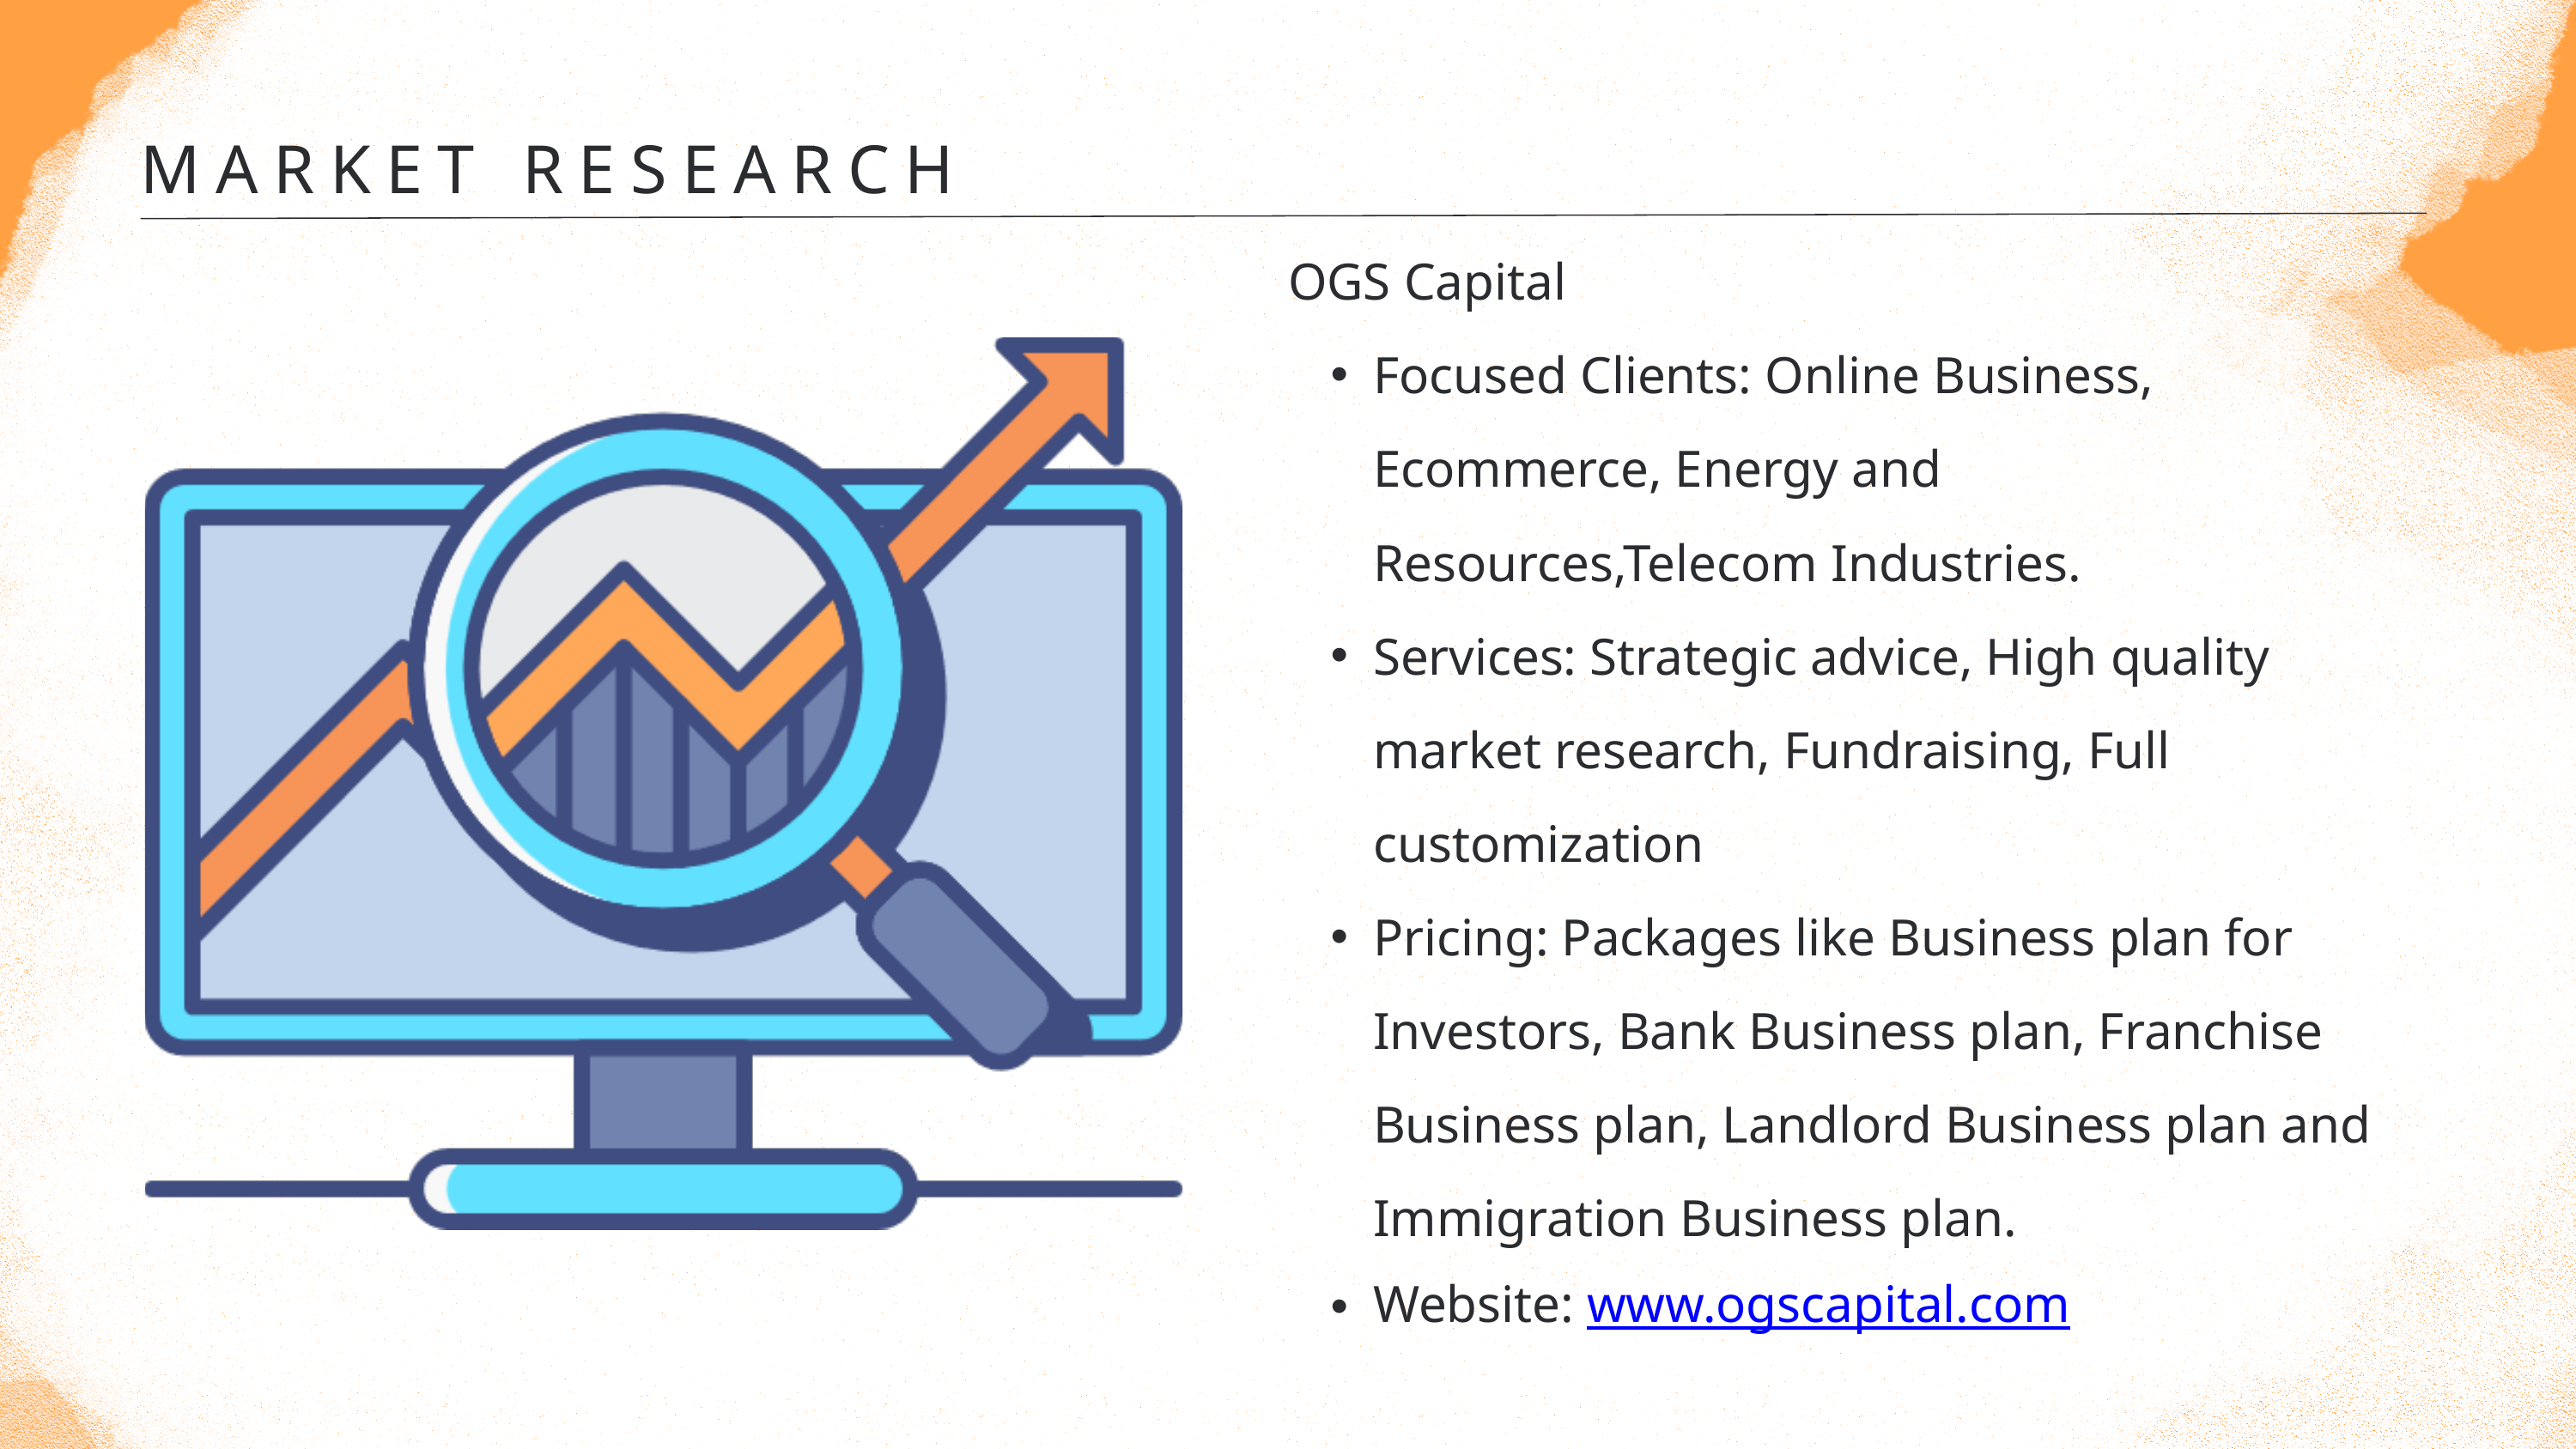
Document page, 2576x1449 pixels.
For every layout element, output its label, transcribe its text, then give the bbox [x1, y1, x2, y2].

text_box MARKET RESEARCH [140, 113, 2427, 300]
text_box [144, 337, 1183, 1230]
text_box [0, 0, 2576, 1449]
text_box OGS Capital Focused Clients: Online Business, Ecommerce, Energy and Resources,Telecom Industries. Services: Strategic advice, High quality market research, Fundraising, Full customization Pricing: Packages like Business plan for Investors, Bank Business plan, Franchise Business plan, Landlord Business plan and Immigration Business plan. Website: www.ogscapital.com [1288, 216, 2398, 1434]
